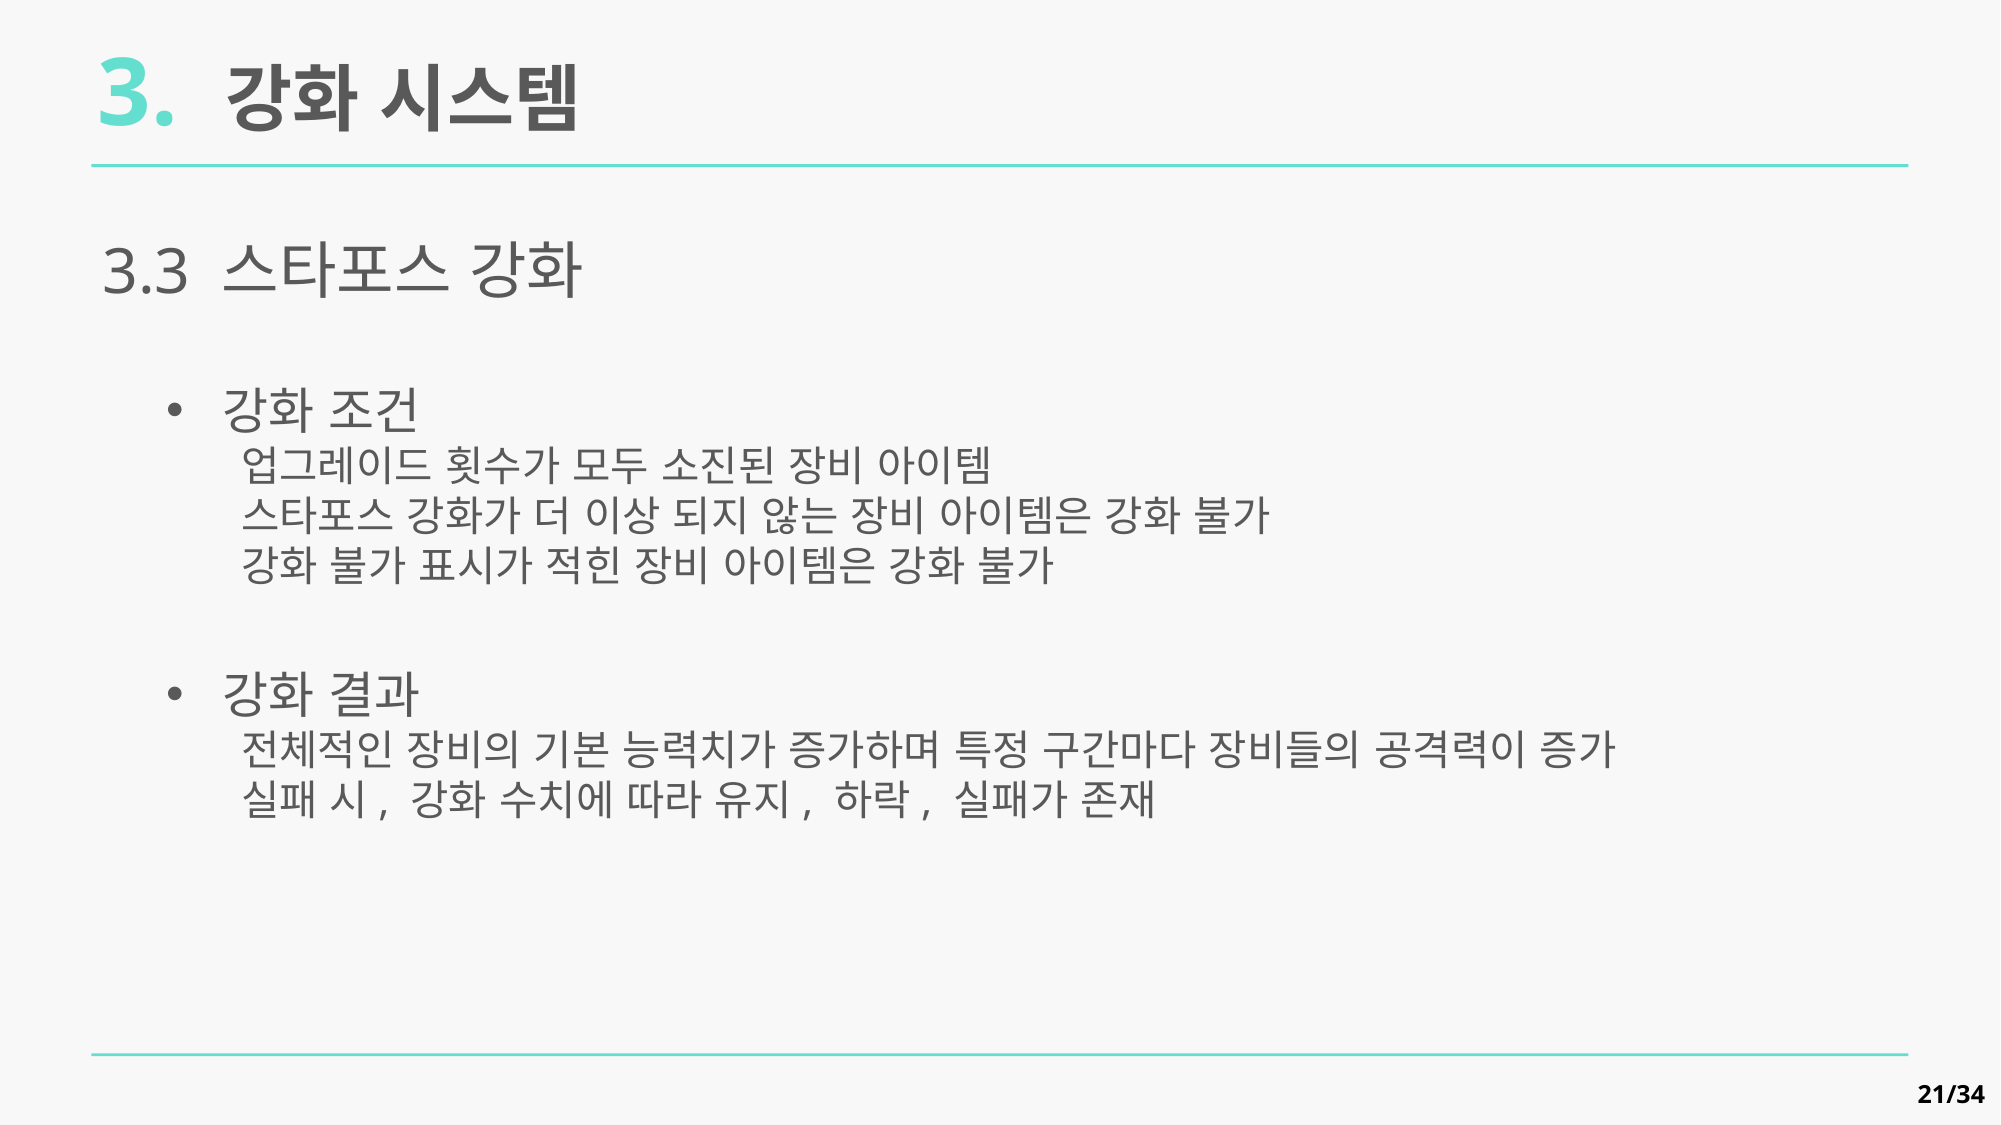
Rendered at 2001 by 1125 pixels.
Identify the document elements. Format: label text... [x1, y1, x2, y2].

text_box 3. 강화 시스템 [82, 23, 597, 152]
text_box 강화 결과 전체적인 장비의 기본 능력치가 증가하며 특정 구간마다 장비들의 공격력이 증가 실패 시, 강화 수치에 따라 유지, 하락, 실패가 존재 [151, 656, 1972, 831]
slide_number 21/34 [1550, 1065, 2000, 1125]
text_box 3.3 스타포스 강화 [87, 224, 600, 314]
text_box [90, 163, 1909, 168]
text_box [90, 1052, 1909, 1057]
text_box 강화 조건 업그레이드 횟수가 모두 소진된 장비 아이템 스타포스 강화가 더 이상 되지 않는 장비 아이템은 강화 불가 강화 불가 표시가 적힌 장비 아이템은 강화 불가 [151, 372, 1972, 597]
